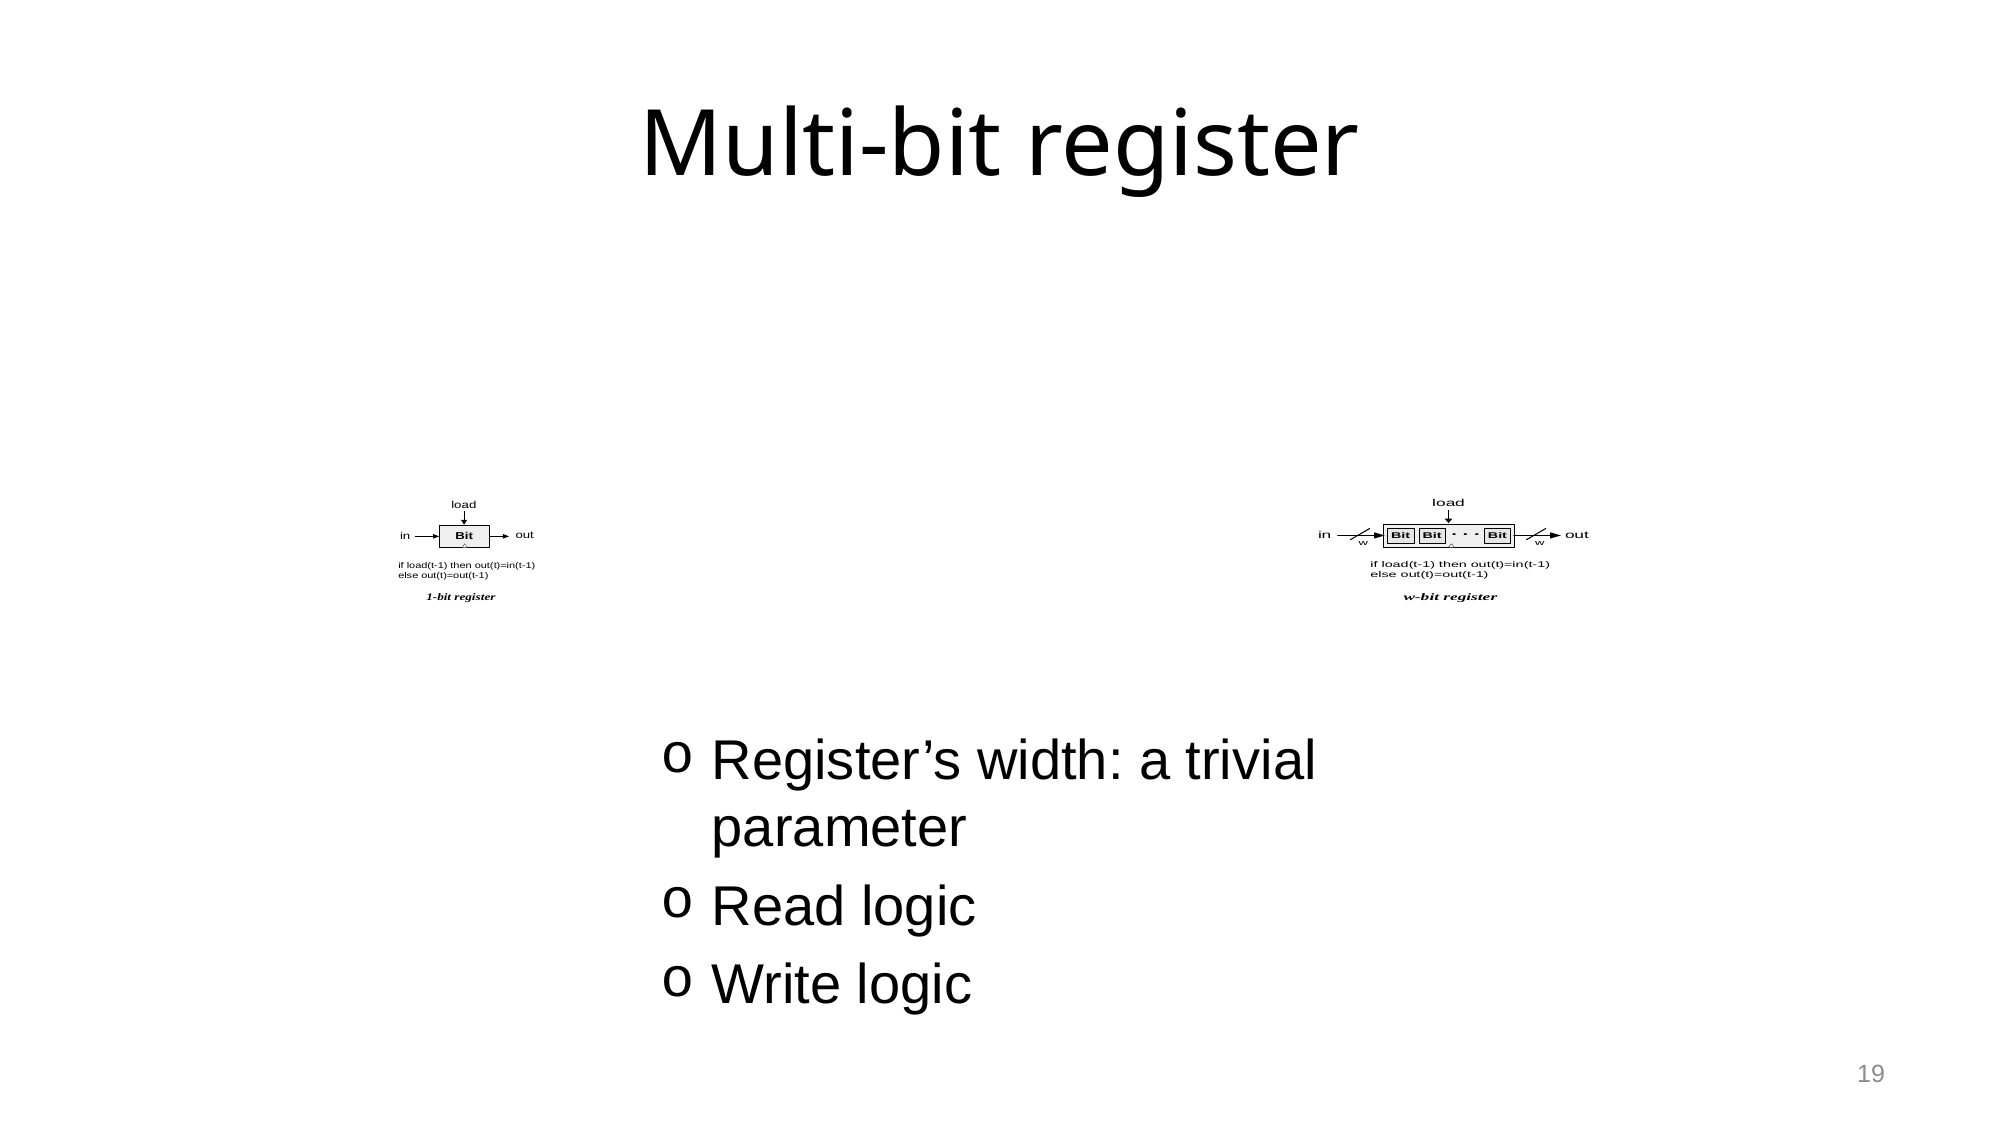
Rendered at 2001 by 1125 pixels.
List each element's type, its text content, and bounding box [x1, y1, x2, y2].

title Multi-bit register [99, 45, 1900, 233]
slide_number 19 [1433, 1042, 1900, 1103]
list Register’s width: a trivial parameter Read logic Write logic [645, 716, 1595, 1023]
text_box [962, 199, 1650, 645]
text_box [325, 199, 851, 645]
